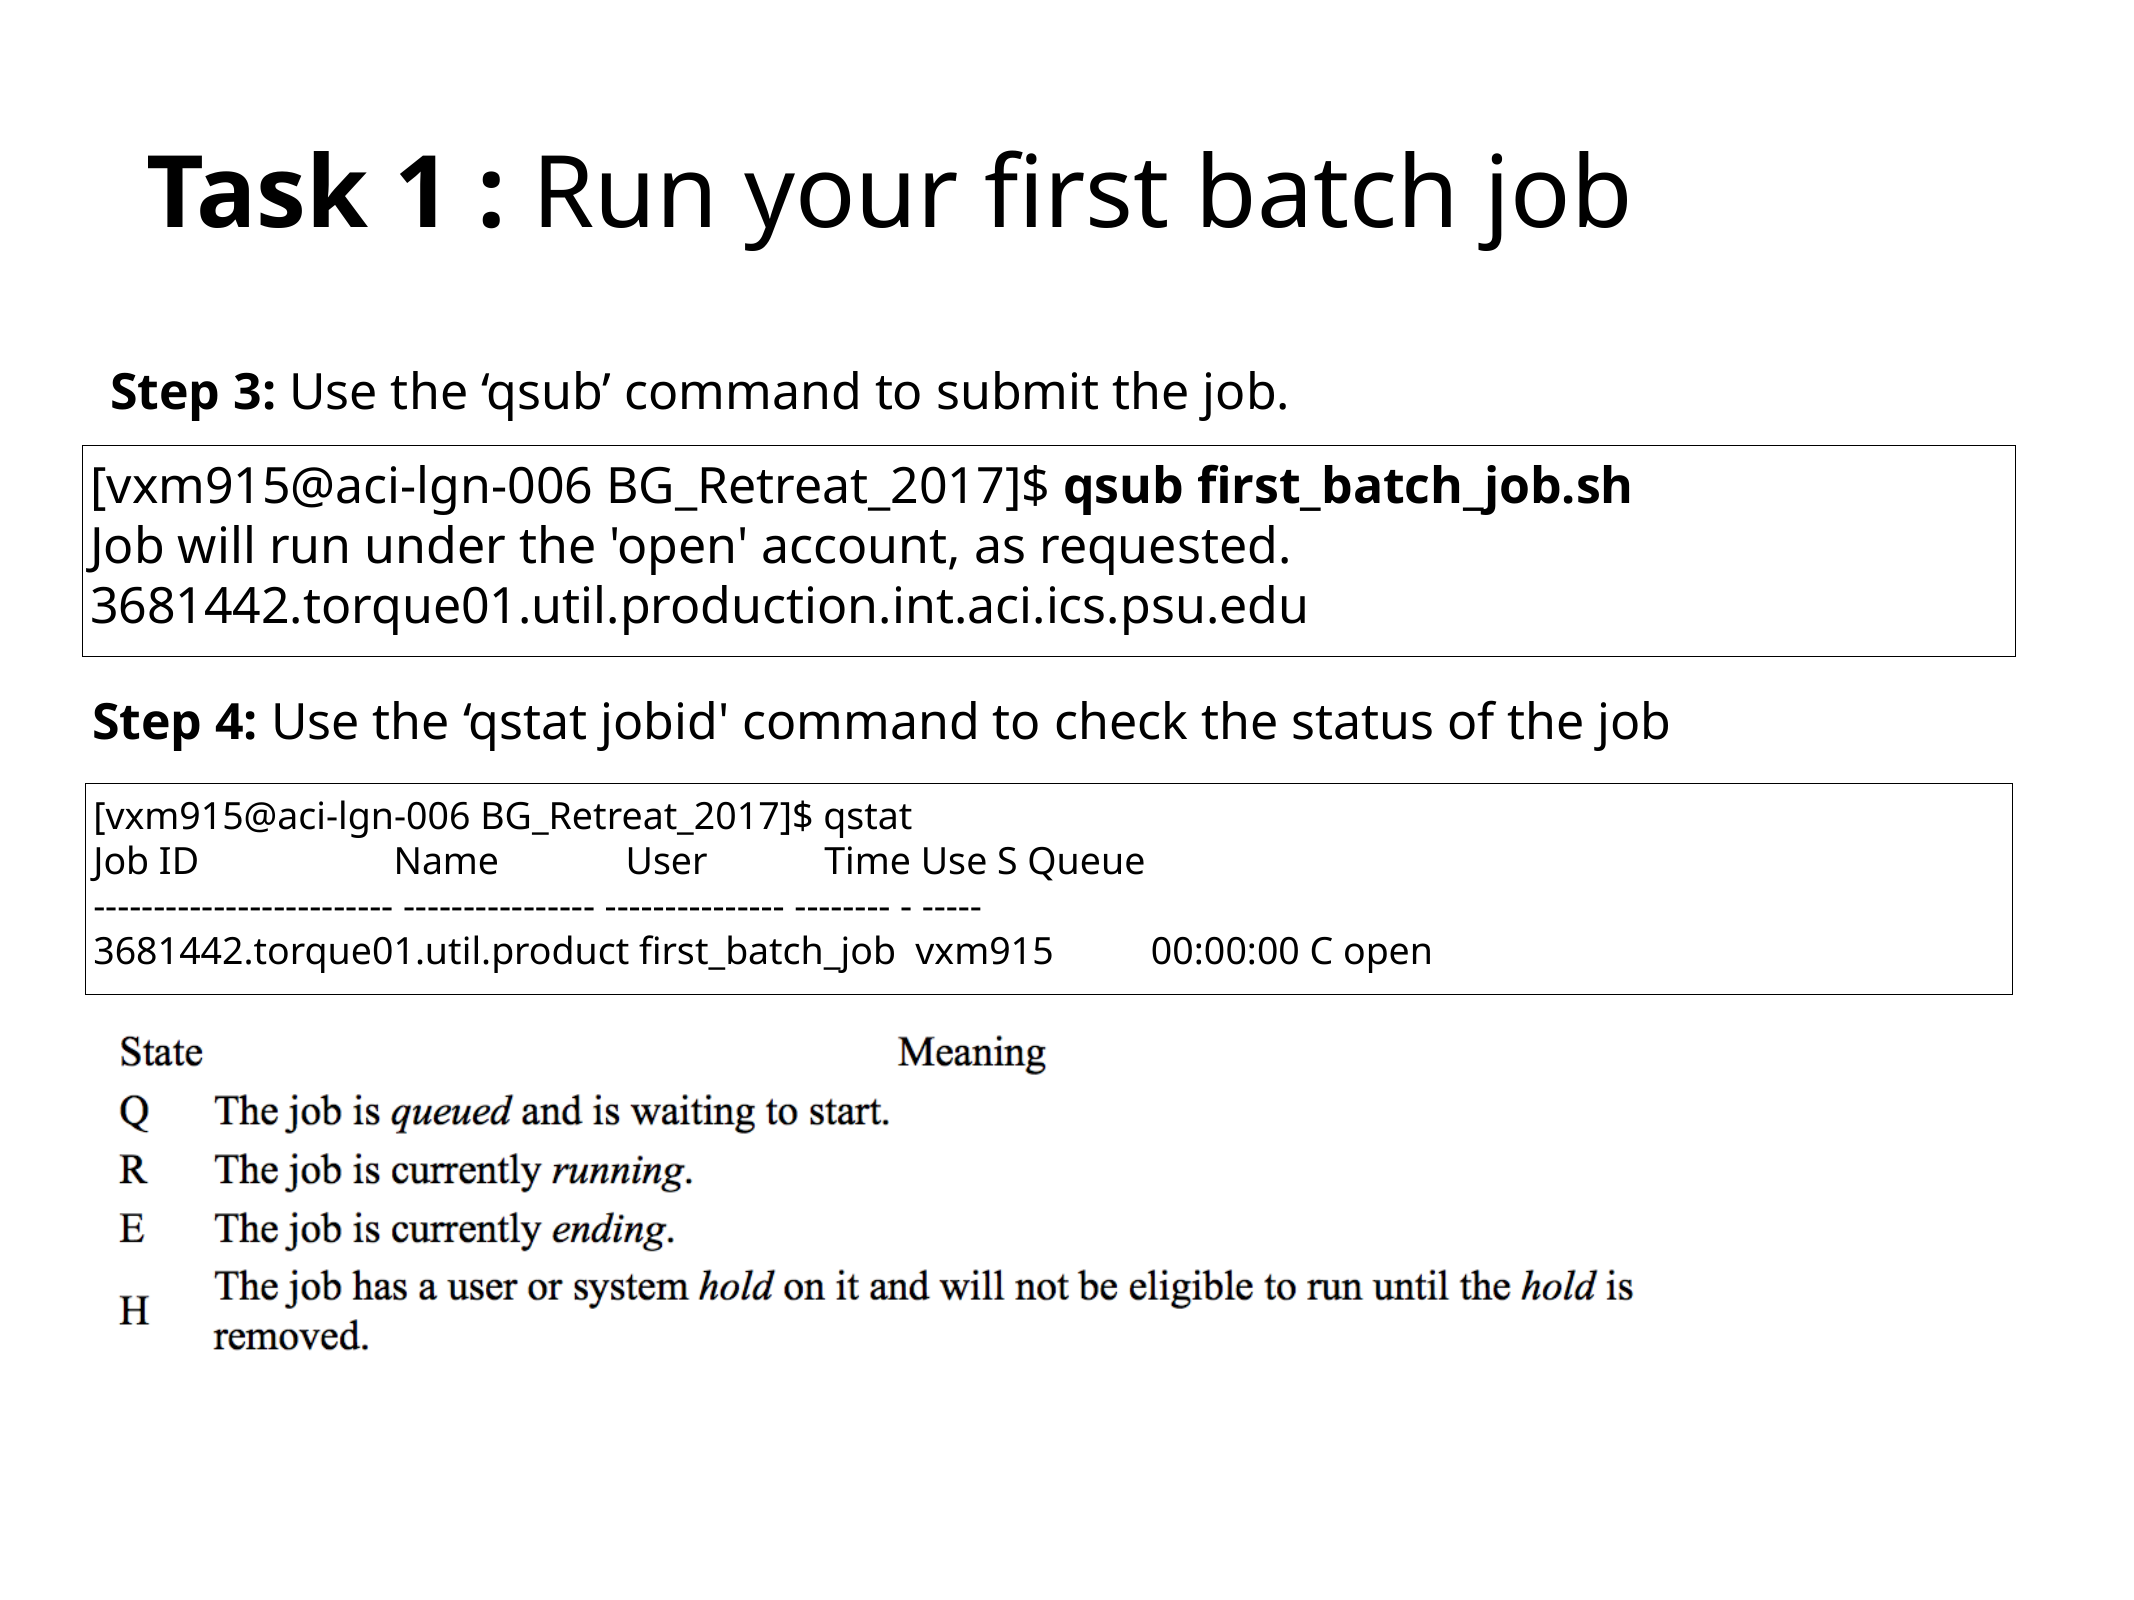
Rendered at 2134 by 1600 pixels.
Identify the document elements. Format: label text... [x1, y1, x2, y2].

text_box [vxm915@aci-lgn-006 BG_Retreat_2017]$ qstat Job ID Name User Time Use S Queue ------------------------- ---------------- --------------- -------- - ----- 3681442.torque01.util.product first_batch_job vxm915 00:00:00 C open [84, 783, 2012, 995]
title Task 1 : Run your first batch job [137, 106, 1960, 270]
list Step 3: Use the ‘qsub’ command to submit the job. [101, 317, 1924, 445]
picture [94, 1012, 1671, 1373]
text_box Step 4: Use the ‘qstat jobid' command to check the status of the job [83, 674, 1905, 765]
text_box [vxm915@aci-lgn-006 BG_Retreat_2017]$ qsub first_batch_job.sh Job will run under the 'open' account, as requested. 3681442.torque01.util.production.int.aci.ics.psu.edu [81, 445, 2015, 657]
